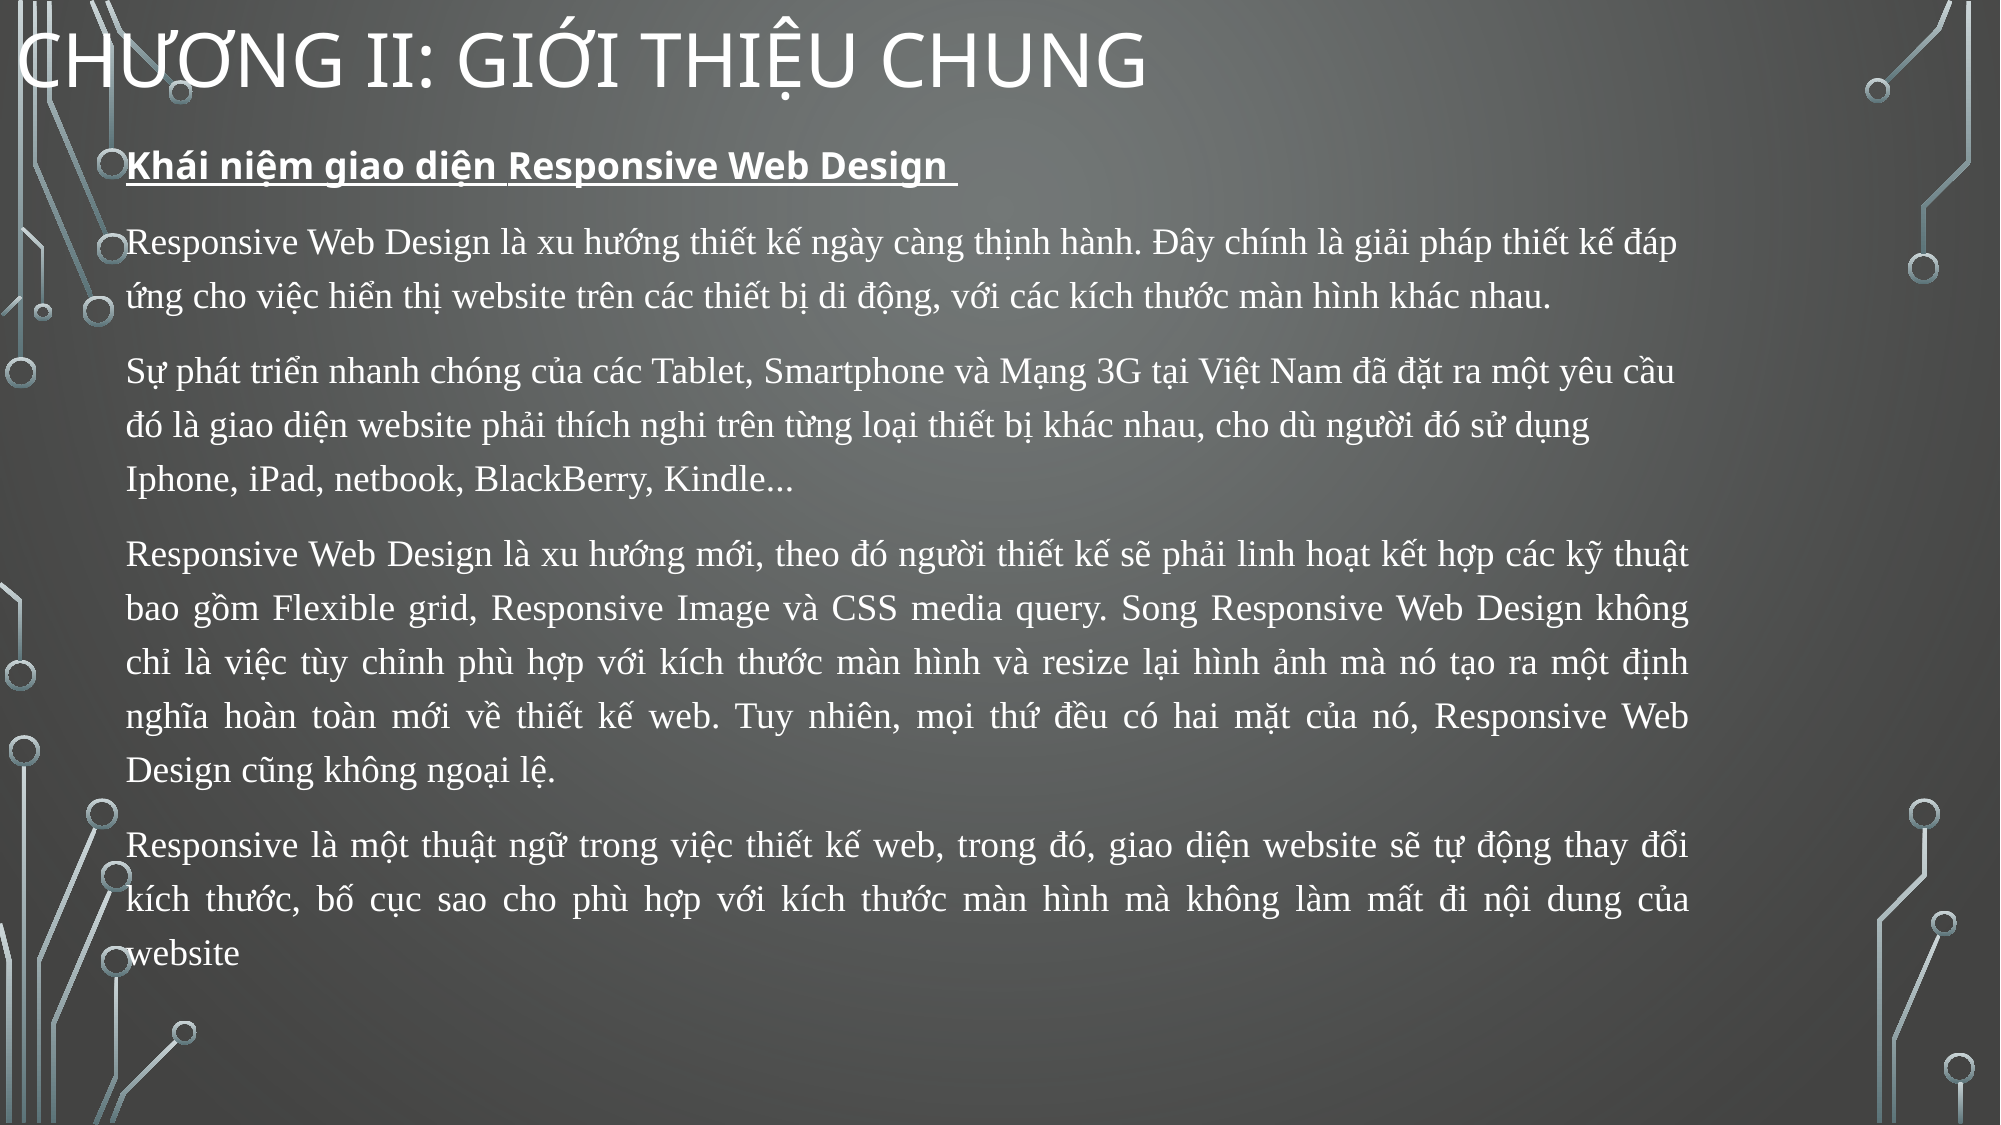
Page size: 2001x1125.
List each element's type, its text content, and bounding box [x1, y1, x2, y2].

title Chương II: Giới thiệu chung [0, 0, 1804, 126]
list Khái niệm giao diện Responsive Web Design Responsive Web Design là xu hướng thiết kế ngày càng thịnh hành. Đây chính là giải pháp thiết kế đáp ứng cho việc hiển thị website trên các thiết bị di động, với các kích thước màn hình khác nhau. Sự phát triển nhanh chóng của các Tablet, Smartphone và Mạng 3G tại Việt Nam đã đặt ra một yêu cầu đó là giao diện website phải thích nghi trên từng loại thiết bị khác nhau, cho dù người đó sử dụng Iphone, iPad, netbook, BlackBerry, Kindle... Responsive Web Design là xu hướng mới, theo đó người thiết kế sẽ phải linh hoạt kết hợp các kỹ thuật bao gồm Flexible grid, Responsive Image và CSS media query. Song Responsive Web Design không chỉ là việc tùy chỉnh phù hợp với kích thước màn hình và resize lại hình ảnh mà nó tạo ra một định nghĩa hoàn toàn mới về thiết kế web. Tuy nhiên, mọi thứ đều có hai mặt của nó, Responsive Web Design cũng không ngoại lệ. Responsive là một thuật ngữ trong việc thiết kế web, trong đó, giao diện website sẽ tự động thay đổi kích thước, bố cục sao cho phù hợp với kích thước màn hình mà không làm mất đi nội dung của website [110, 125, 1707, 1125]
